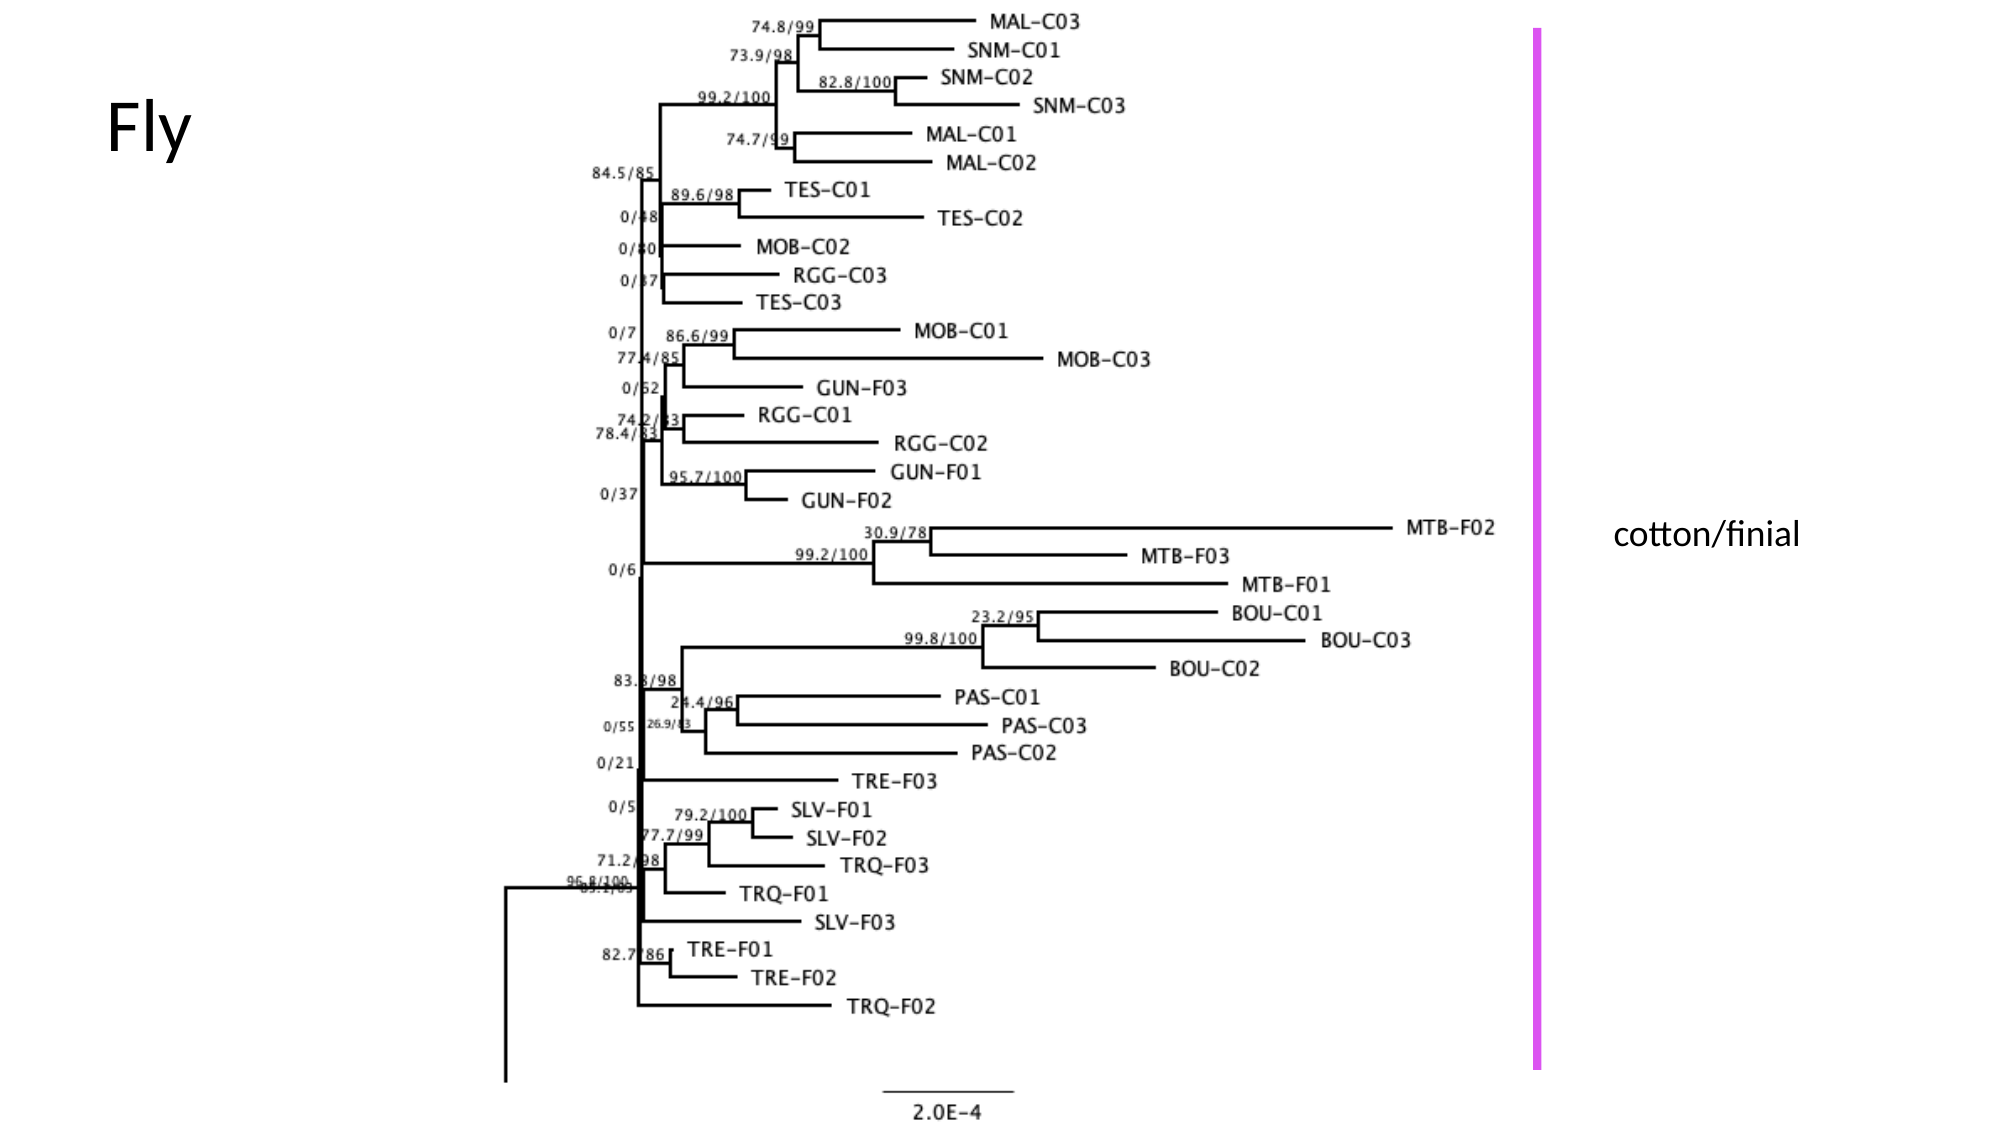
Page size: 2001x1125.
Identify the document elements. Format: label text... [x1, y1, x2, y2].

text_box [1532, 27, 1542, 1071]
picture [496, 0, 1504, 1125]
text_box cotton/finial [1598, 501, 1816, 562]
text_box Fly [91, 69, 208, 175]
